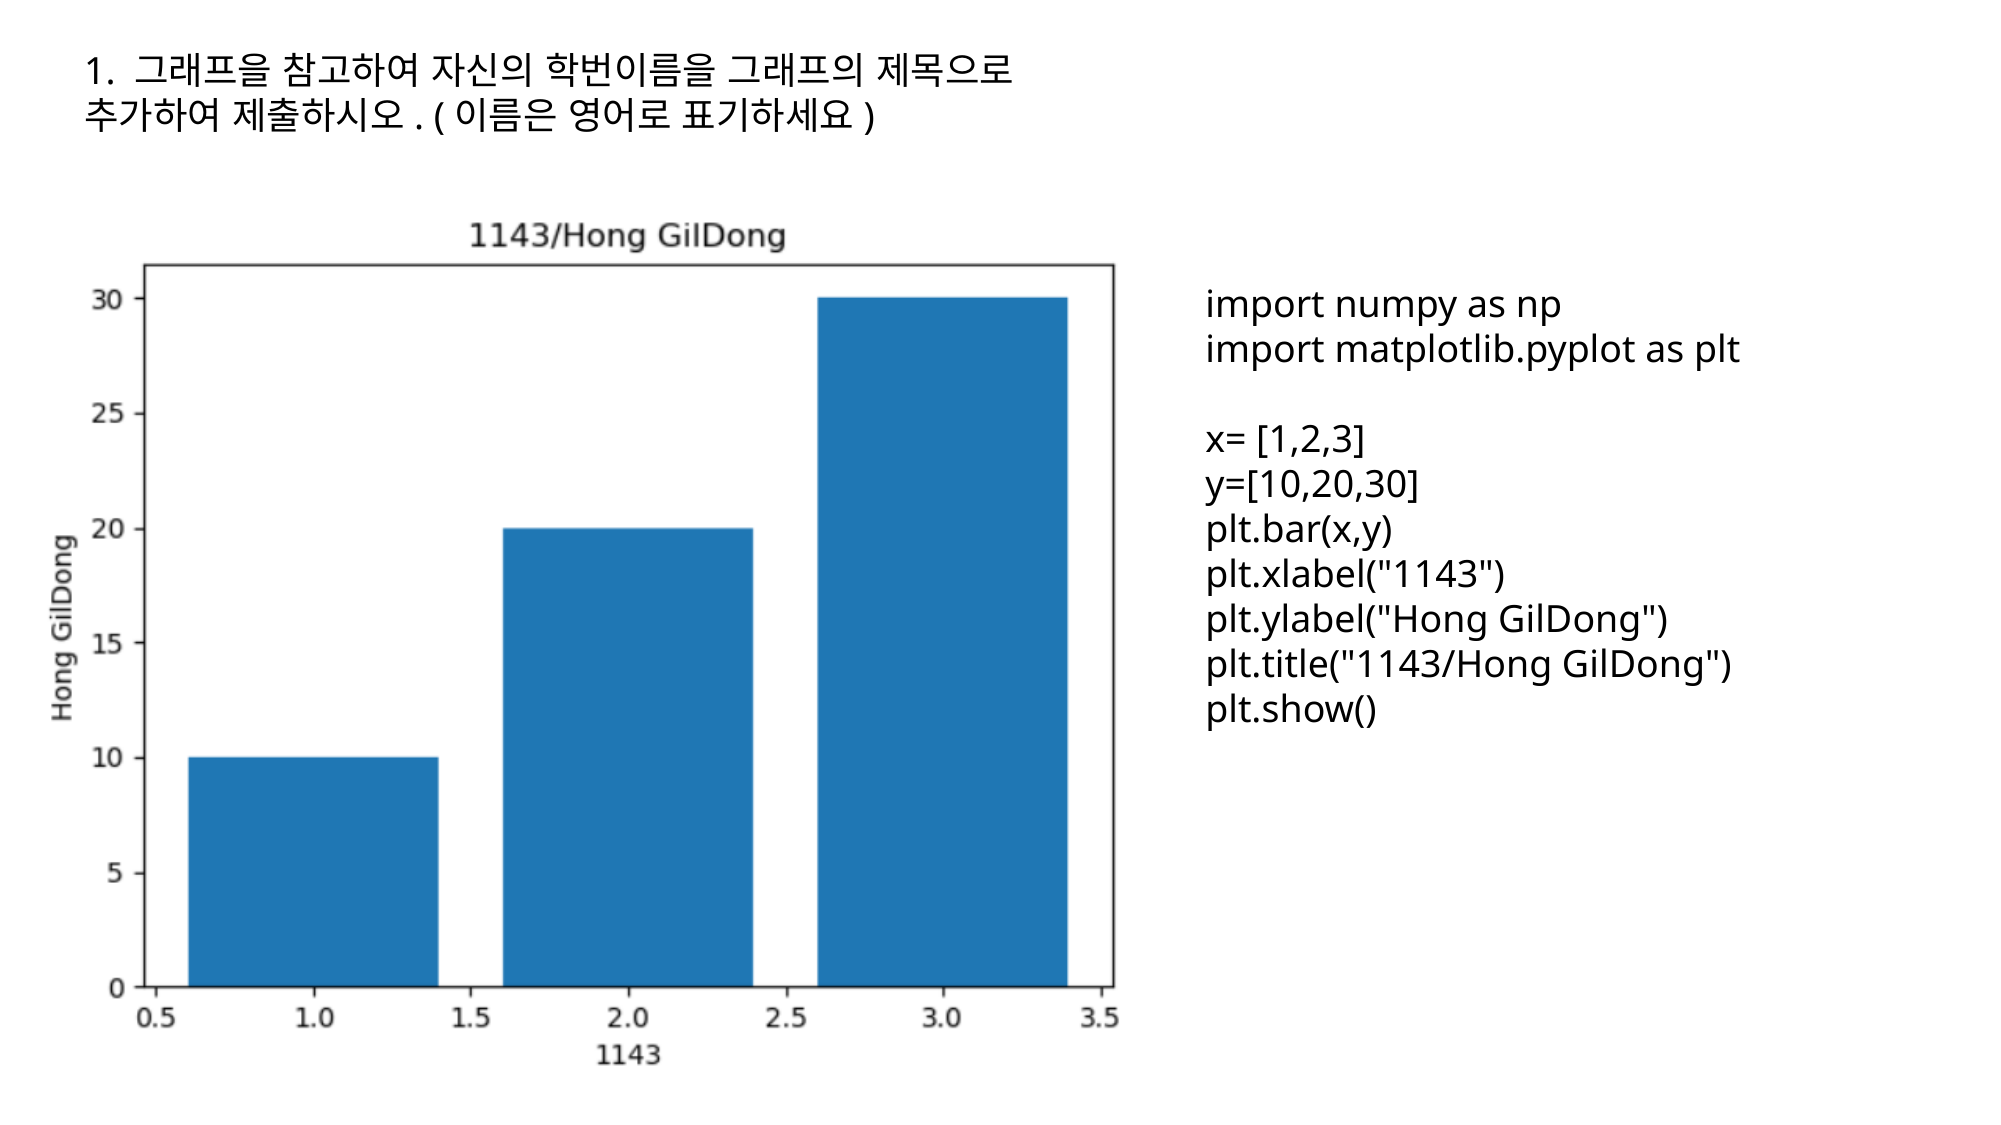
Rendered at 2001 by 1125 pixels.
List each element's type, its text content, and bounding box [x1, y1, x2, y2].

text_box import numpy as np import matplotlib.pyplot as plt x= [1,2,3] y=[10,20,30] plt.bar(x,y) plt.xlabel("1143") plt.ylabel("Hong GilDong") plt.title("1143/Hong GilDong") plt.show() [1191, 272, 2000, 738]
picture [0, 176, 1191, 1083]
text_box 1. 그래프을 참고하여 자신의 학번이름을 그래프의 제목으로 추가하여 제출하시오. (이름은 영어로 표기하세요) [69, 40, 1100, 145]
